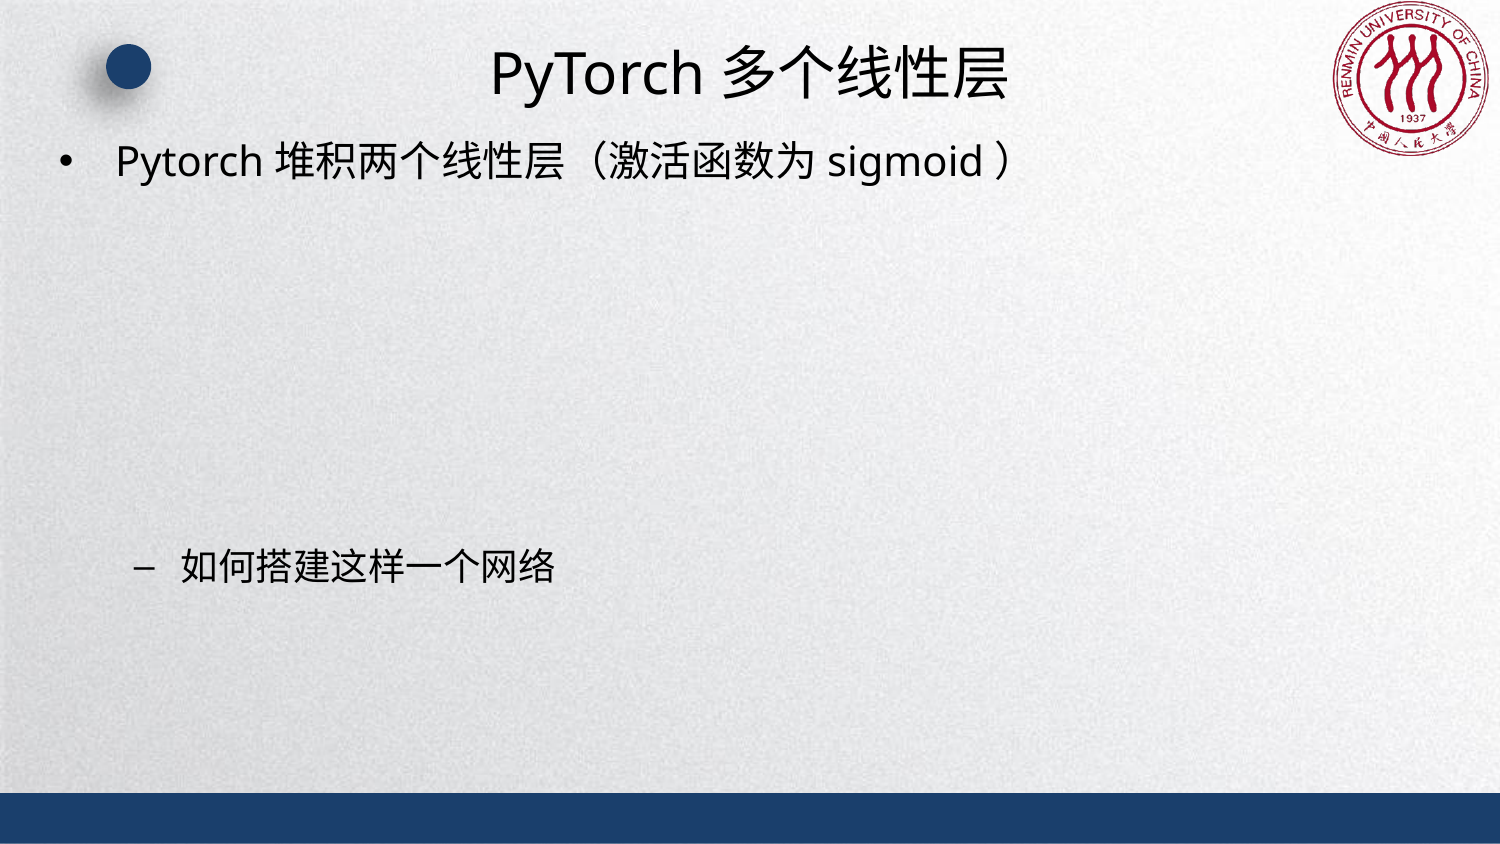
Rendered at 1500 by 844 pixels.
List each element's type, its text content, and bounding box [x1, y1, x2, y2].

title PyTorch多个线性层 [75, 29, 1425, 112]
picture [0, 0, 1500, 793]
list Pytorch堆积两个线性层（激活函数为sigmoid） 如何搭建这样一个网络 [43, 127, 1455, 773]
